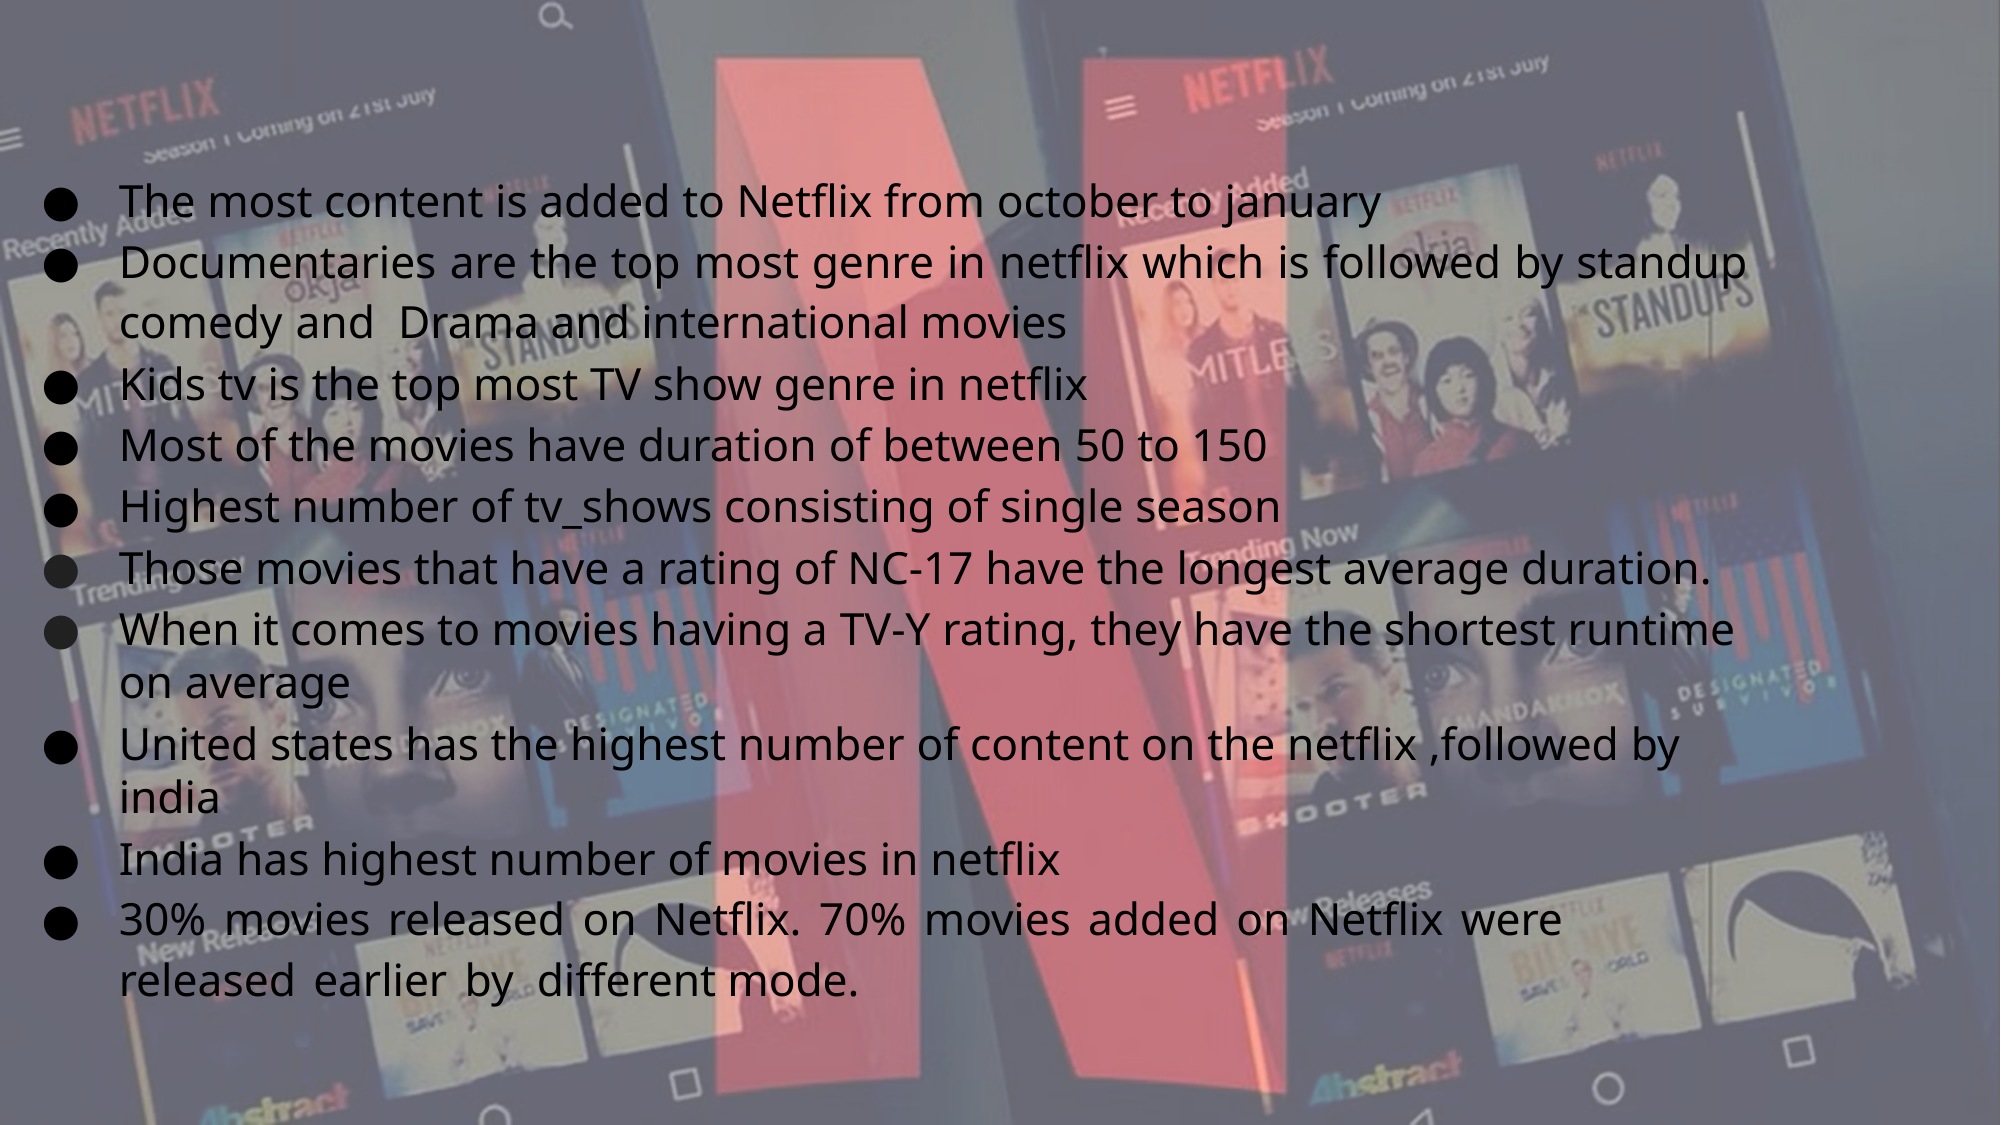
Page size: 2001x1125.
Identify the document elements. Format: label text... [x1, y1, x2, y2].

text_box The most content is added to Netflix from october to january Documentaries are the top most genre in netflix which is followed by standup comedy and Drama and international movies Kids tv is the top most TV show genre in netflix Most of the movies have duration of between 50 to 150 Highest number of tv_shows consisting of single season Those movies that have a rating of NC-17 have the longest average duration. When it comes to movies having a TV-Y rating, they have the shortest runtime on average United states has the highest number of content on the netflix ,followed by india India has highest number of movies in netflix 30% movies released on Netflix. 70% movies added on Netflix were released earlier by different mode. [39, 162, 1752, 1006]
